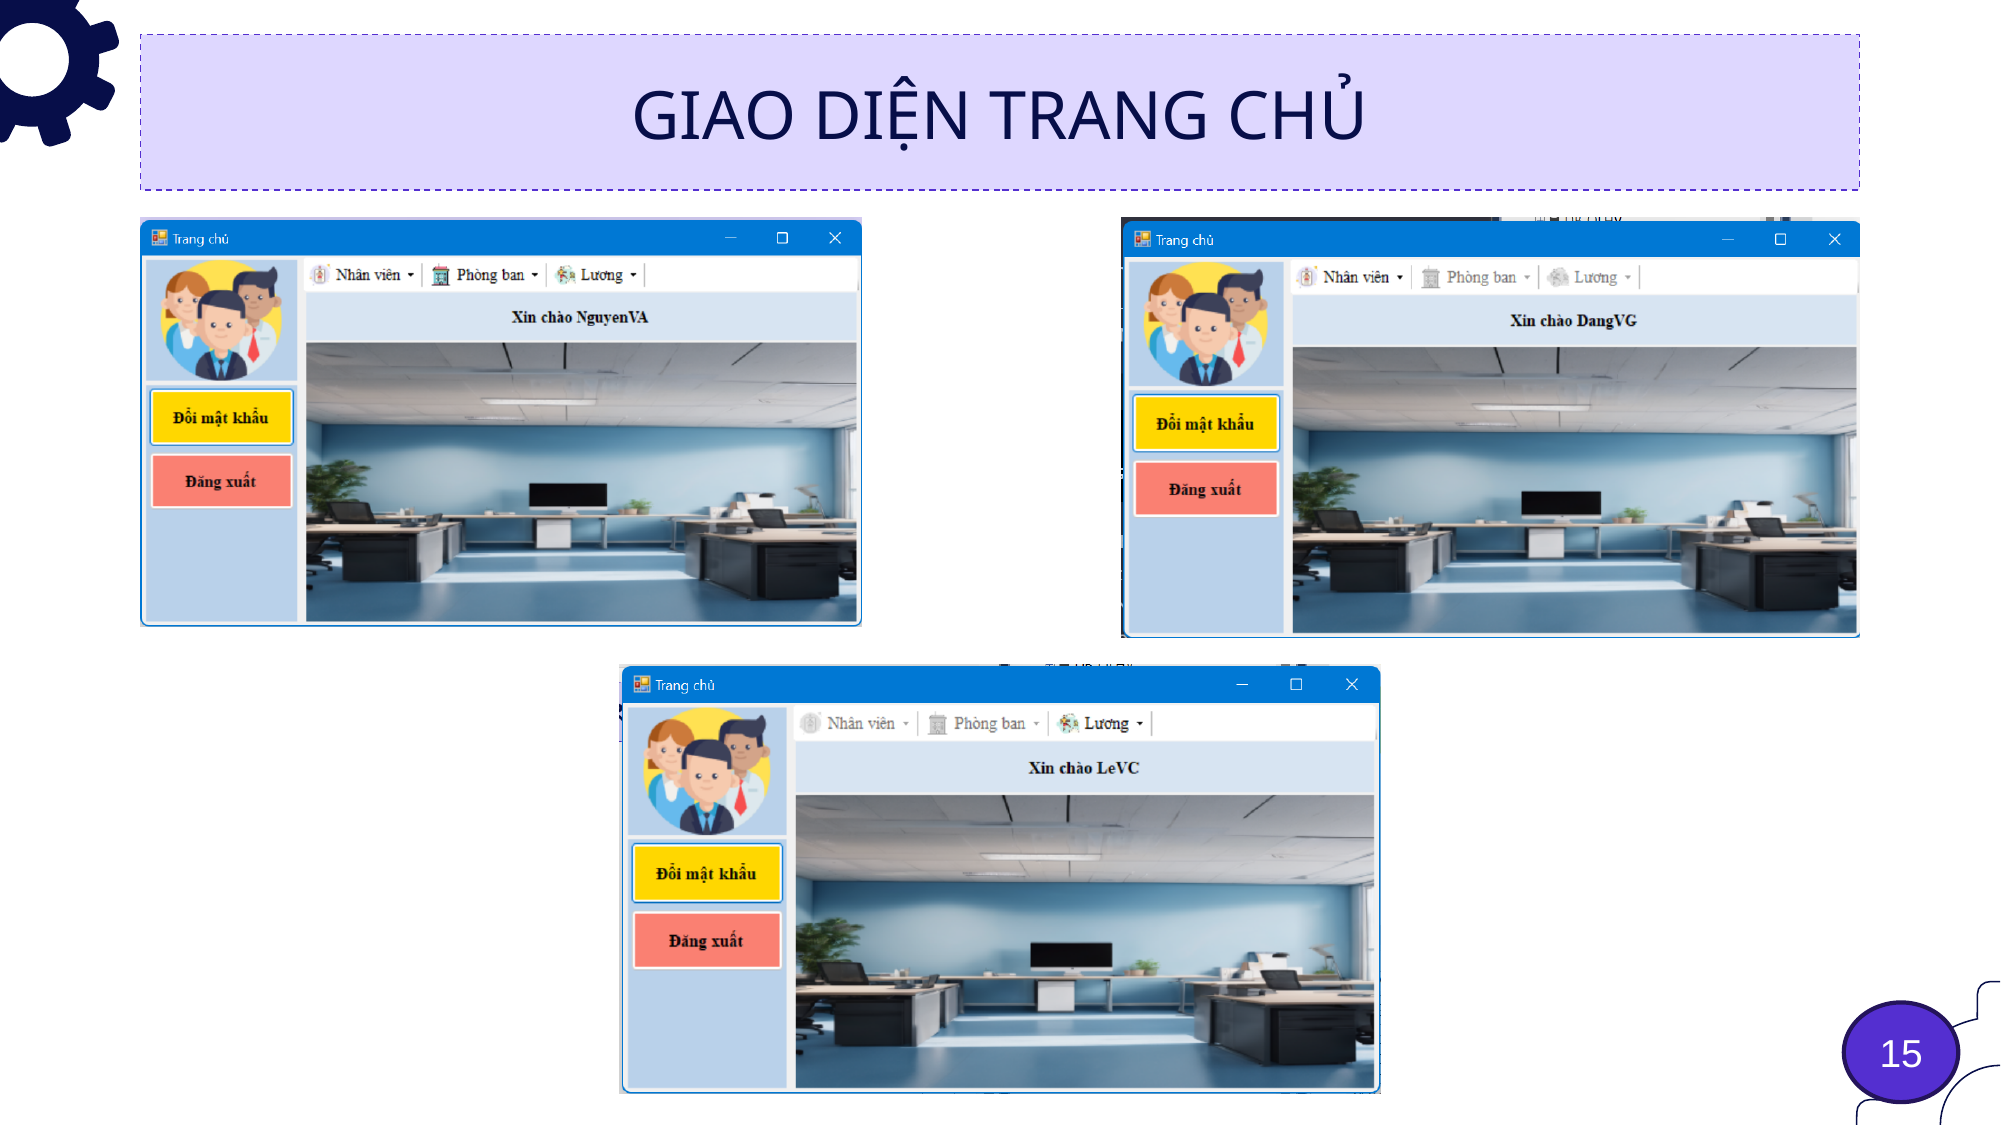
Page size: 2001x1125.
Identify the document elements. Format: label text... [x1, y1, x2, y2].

title GIAO DIỆN TRANG CHỦ [140, 34, 1860, 191]
picture [140, 217, 862, 627]
picture [1120, 217, 1860, 638]
picture [619, 664, 1381, 1094]
text_box 15 [1841, 1000, 1961, 1105]
